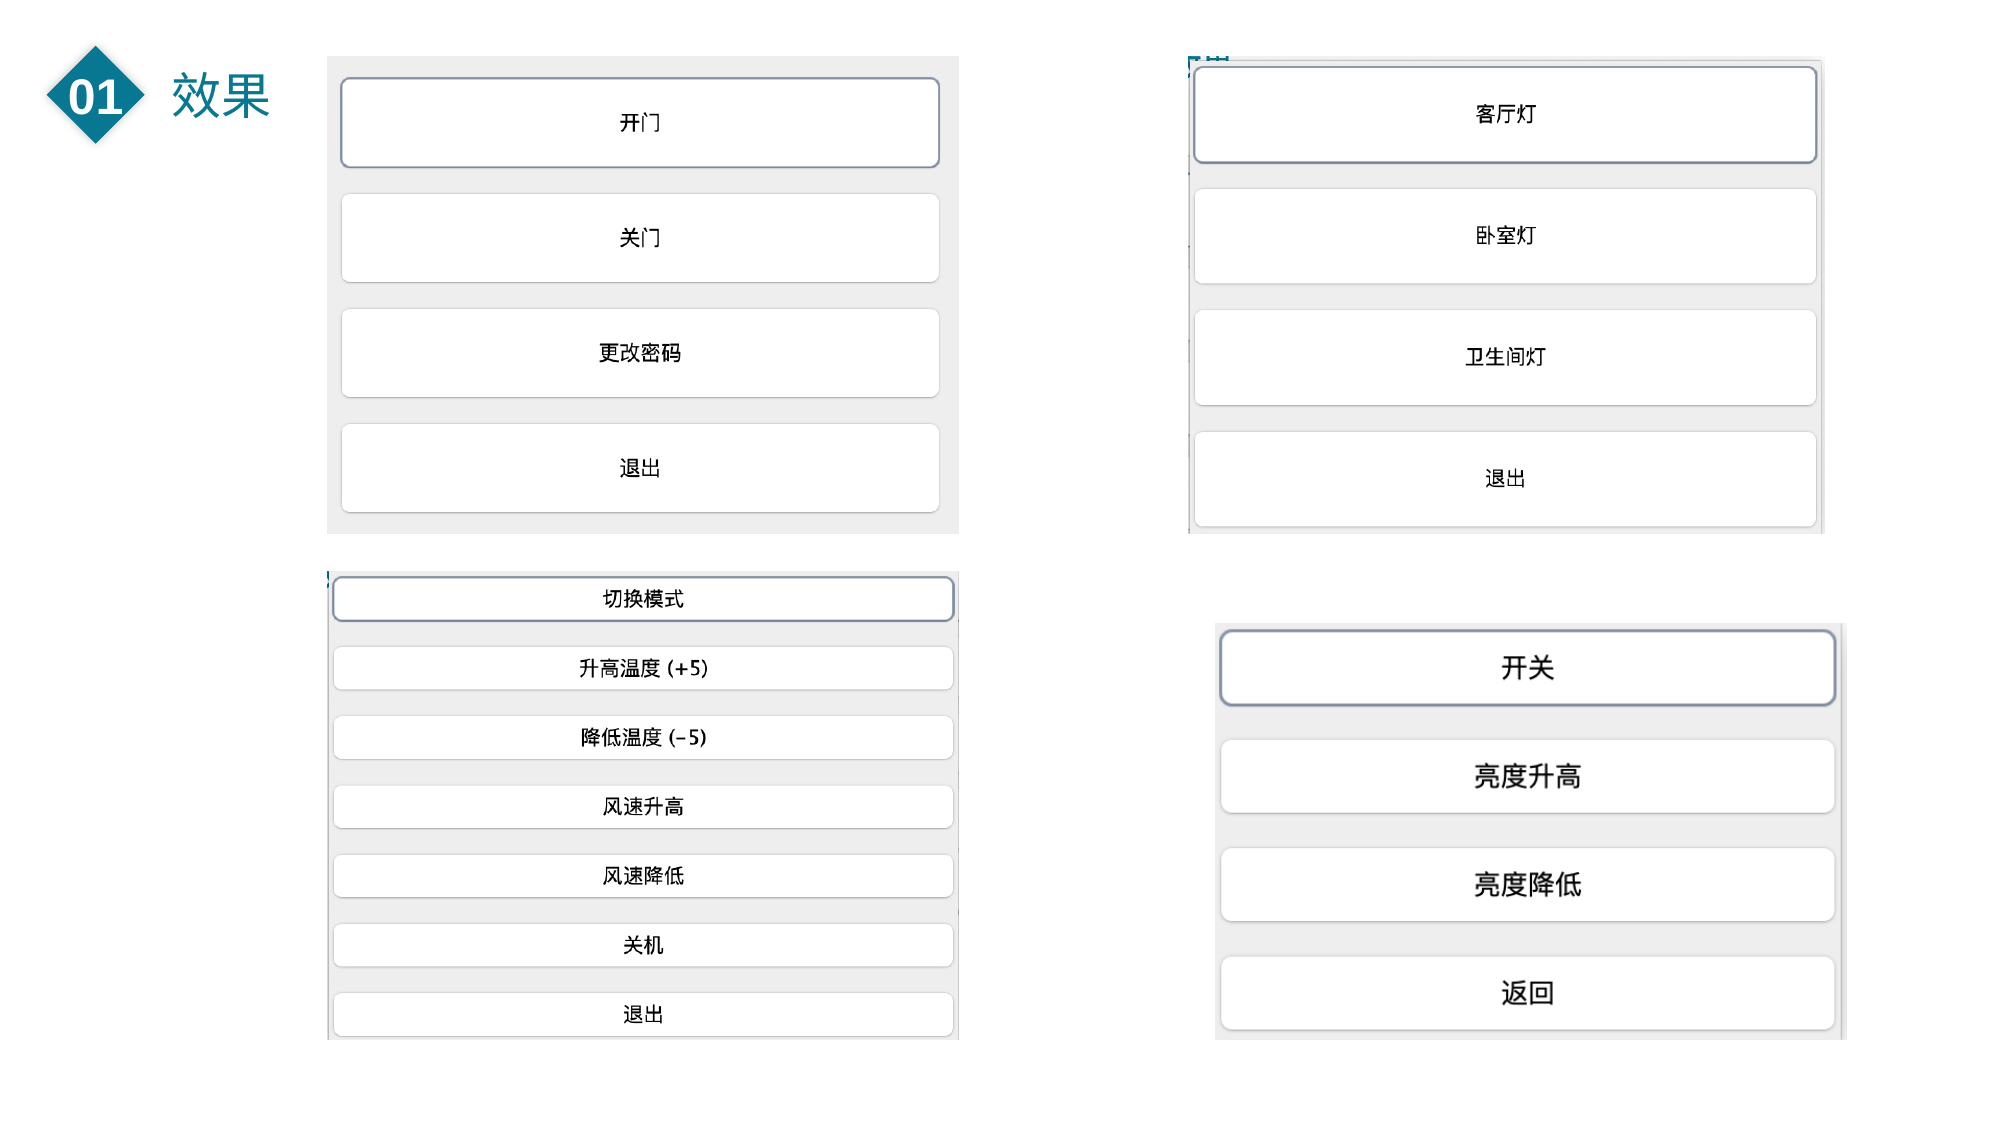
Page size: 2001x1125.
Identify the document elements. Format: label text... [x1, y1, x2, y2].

picture [1214, 623, 1847, 1040]
picture [327, 571, 959, 1040]
text_box [45, 86, 53, 103]
text_box 效果 [156, 56, 287, 132]
text_box [83, 44, 108, 56]
text_box [82, 132, 109, 146]
text_box [139, 87, 147, 102]
picture [1188, 56, 1825, 534]
text_box 01 [53, 56, 139, 132]
picture [327, 56, 959, 534]
